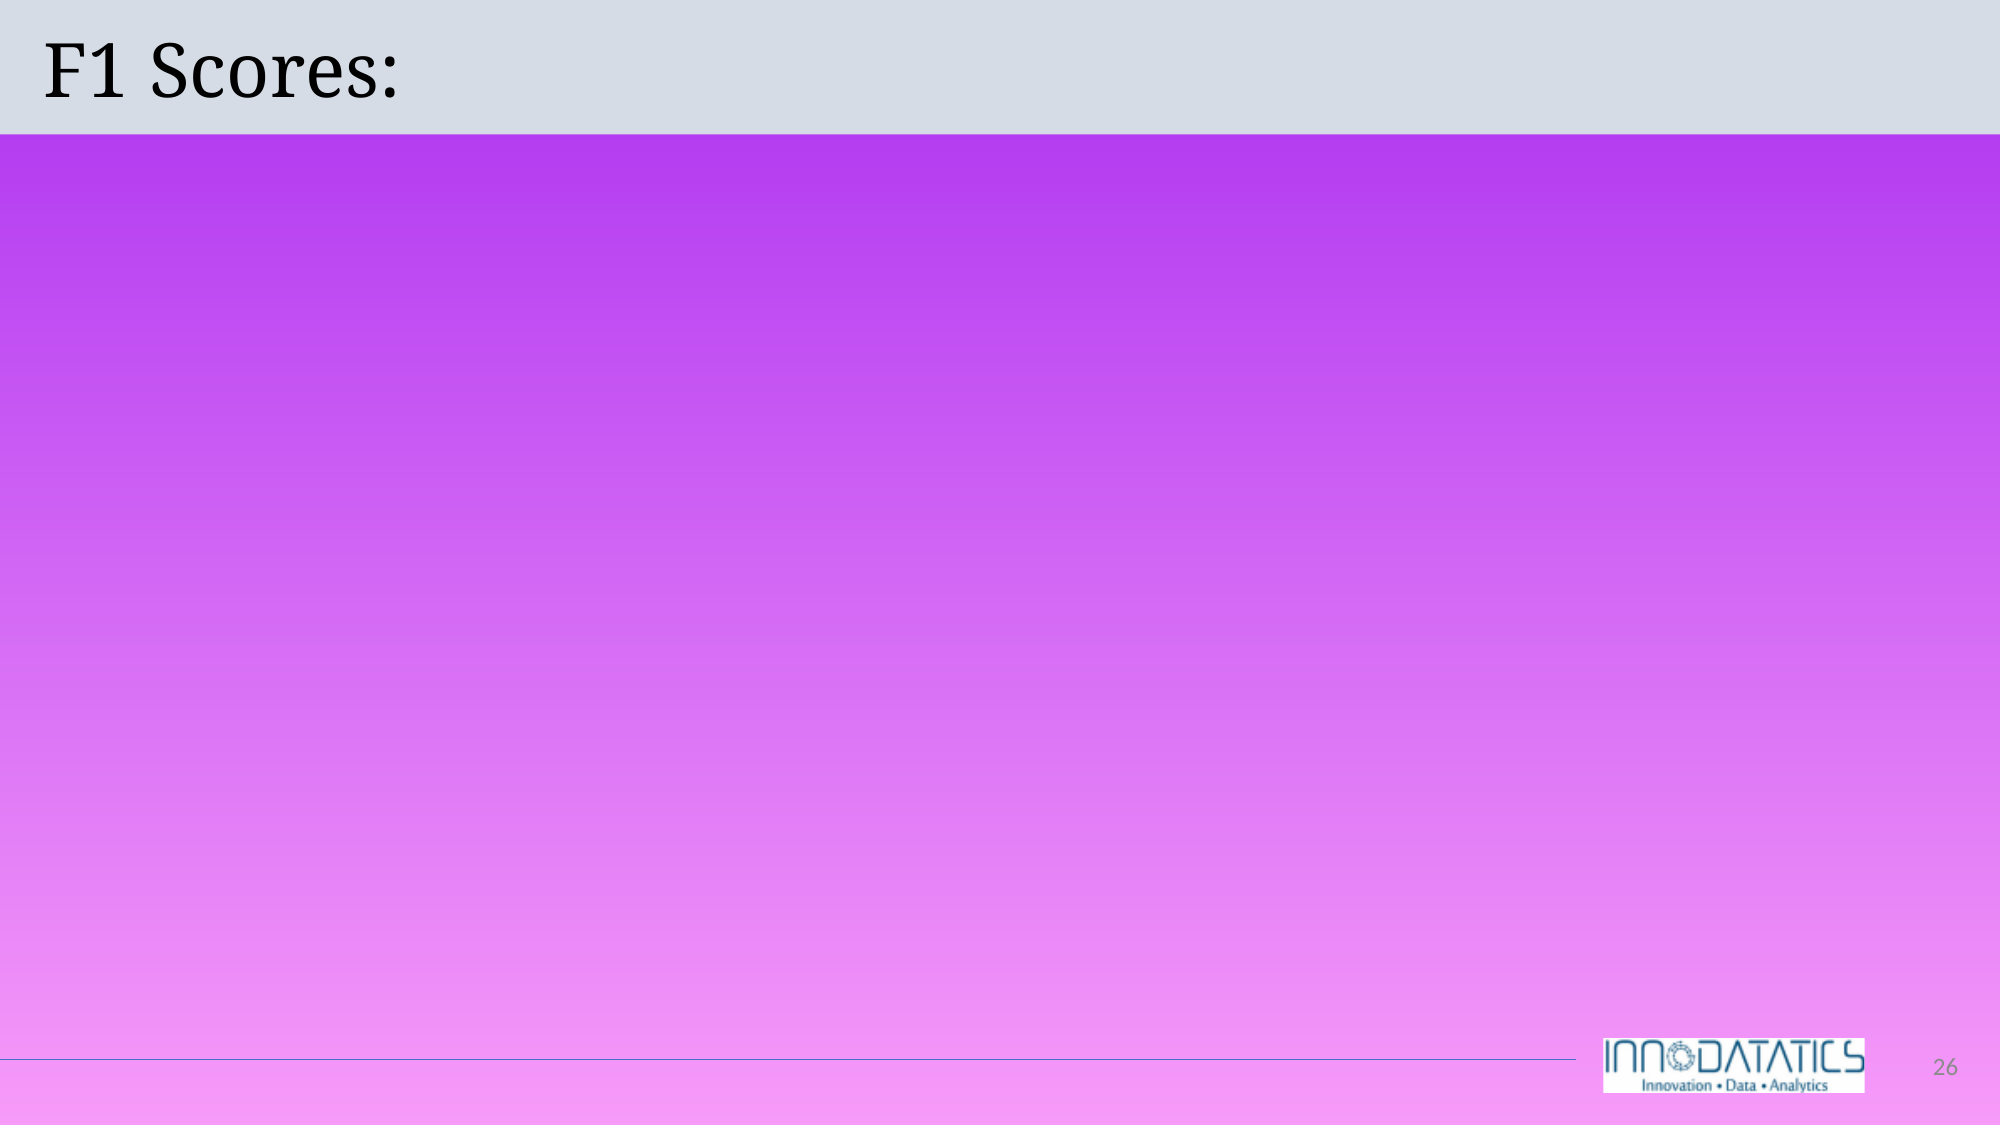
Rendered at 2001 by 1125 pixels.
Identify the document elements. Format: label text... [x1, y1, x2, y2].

title F1 Scores: [28, 0, 1742, 176]
picture [1603, 1038, 1865, 1093]
slide_number 26 [1909, 1041, 1974, 1090]
